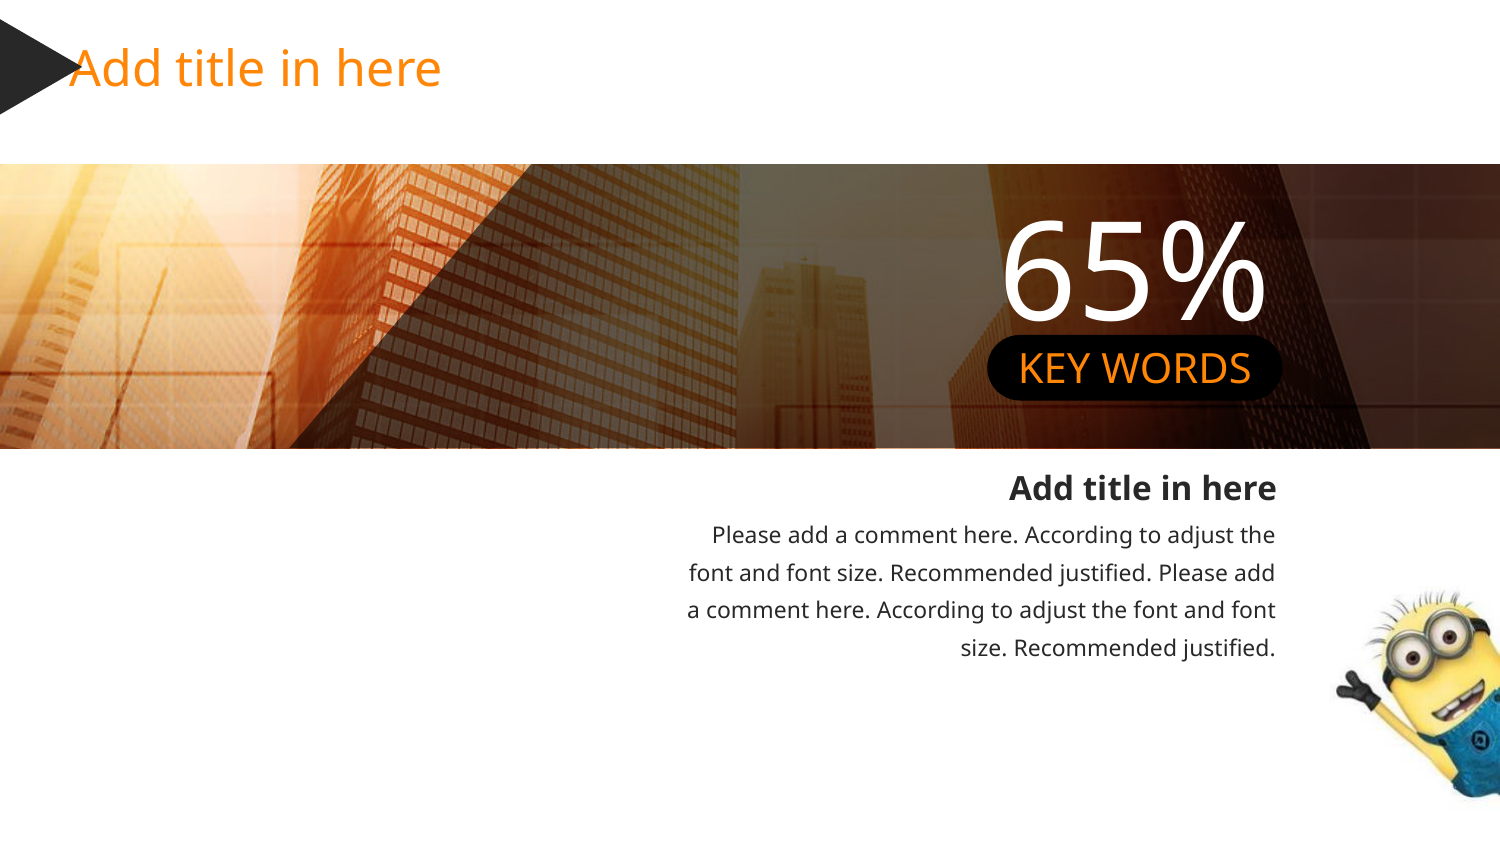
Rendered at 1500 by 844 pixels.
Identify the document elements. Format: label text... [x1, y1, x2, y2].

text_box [661, 459, 1293, 670]
picture [1328, 584, 1500, 811]
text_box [987, 334, 1283, 401]
text_box [0, 19, 83, 115]
picture [0, 164, 1500, 449]
text_box Add title in here [54, 29, 459, 104]
